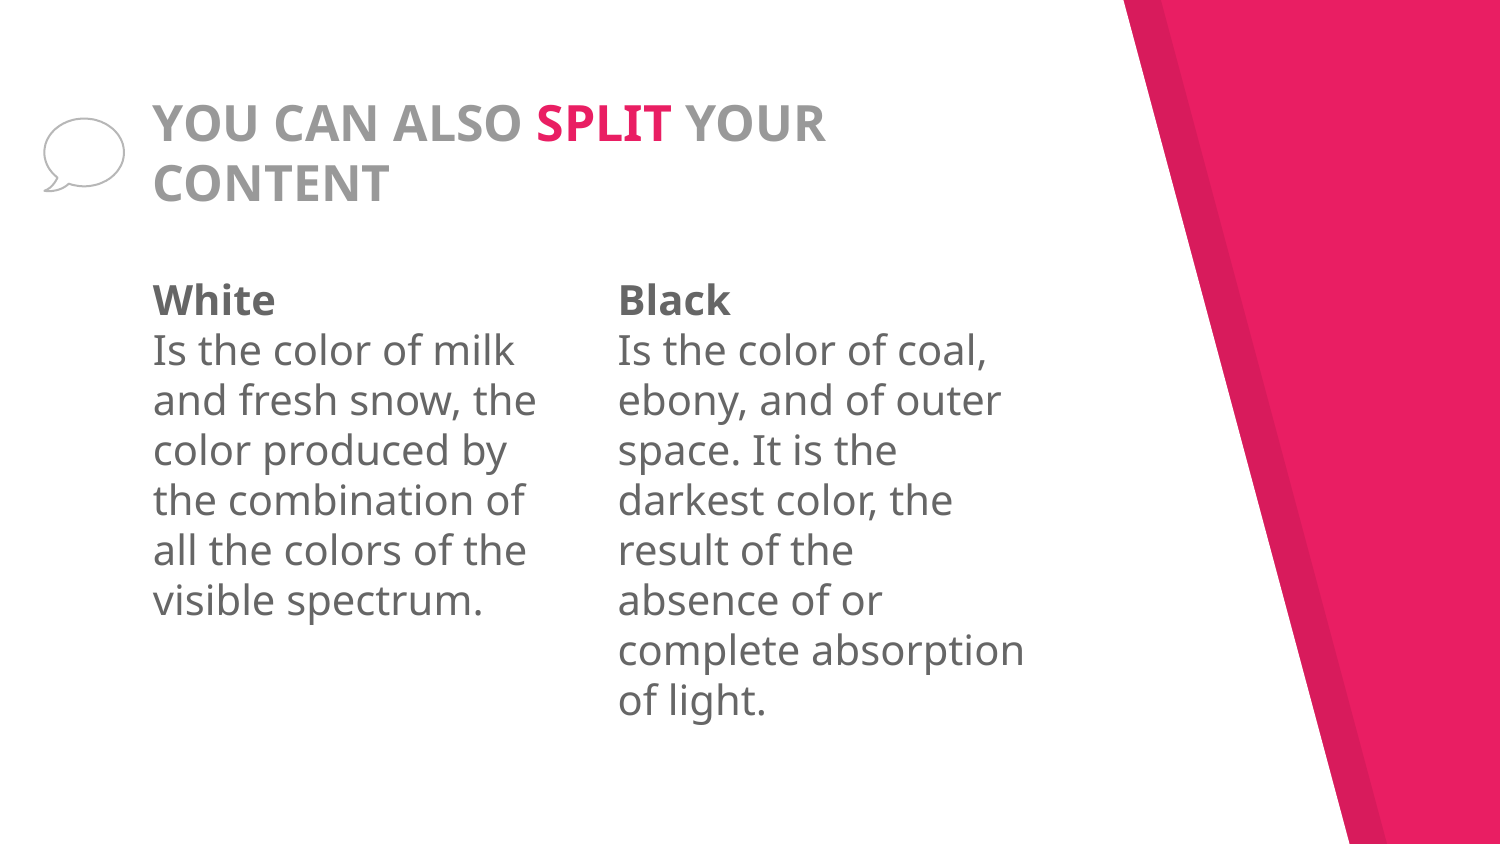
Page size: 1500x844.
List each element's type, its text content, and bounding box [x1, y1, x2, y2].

list White Is the color of milk and fresh snow, the color produced by the combination of all the colors of the visible spectrum. [137, 258, 577, 658]
list Black Is the color of coal, ebony, and of outer space. It is the darkest color, the result of the absence of or complete absorption of light. [602, 258, 1041, 658]
title YOU CAN ALSO SPLIT YOUR CONTENT [137, 159, 926, 227]
